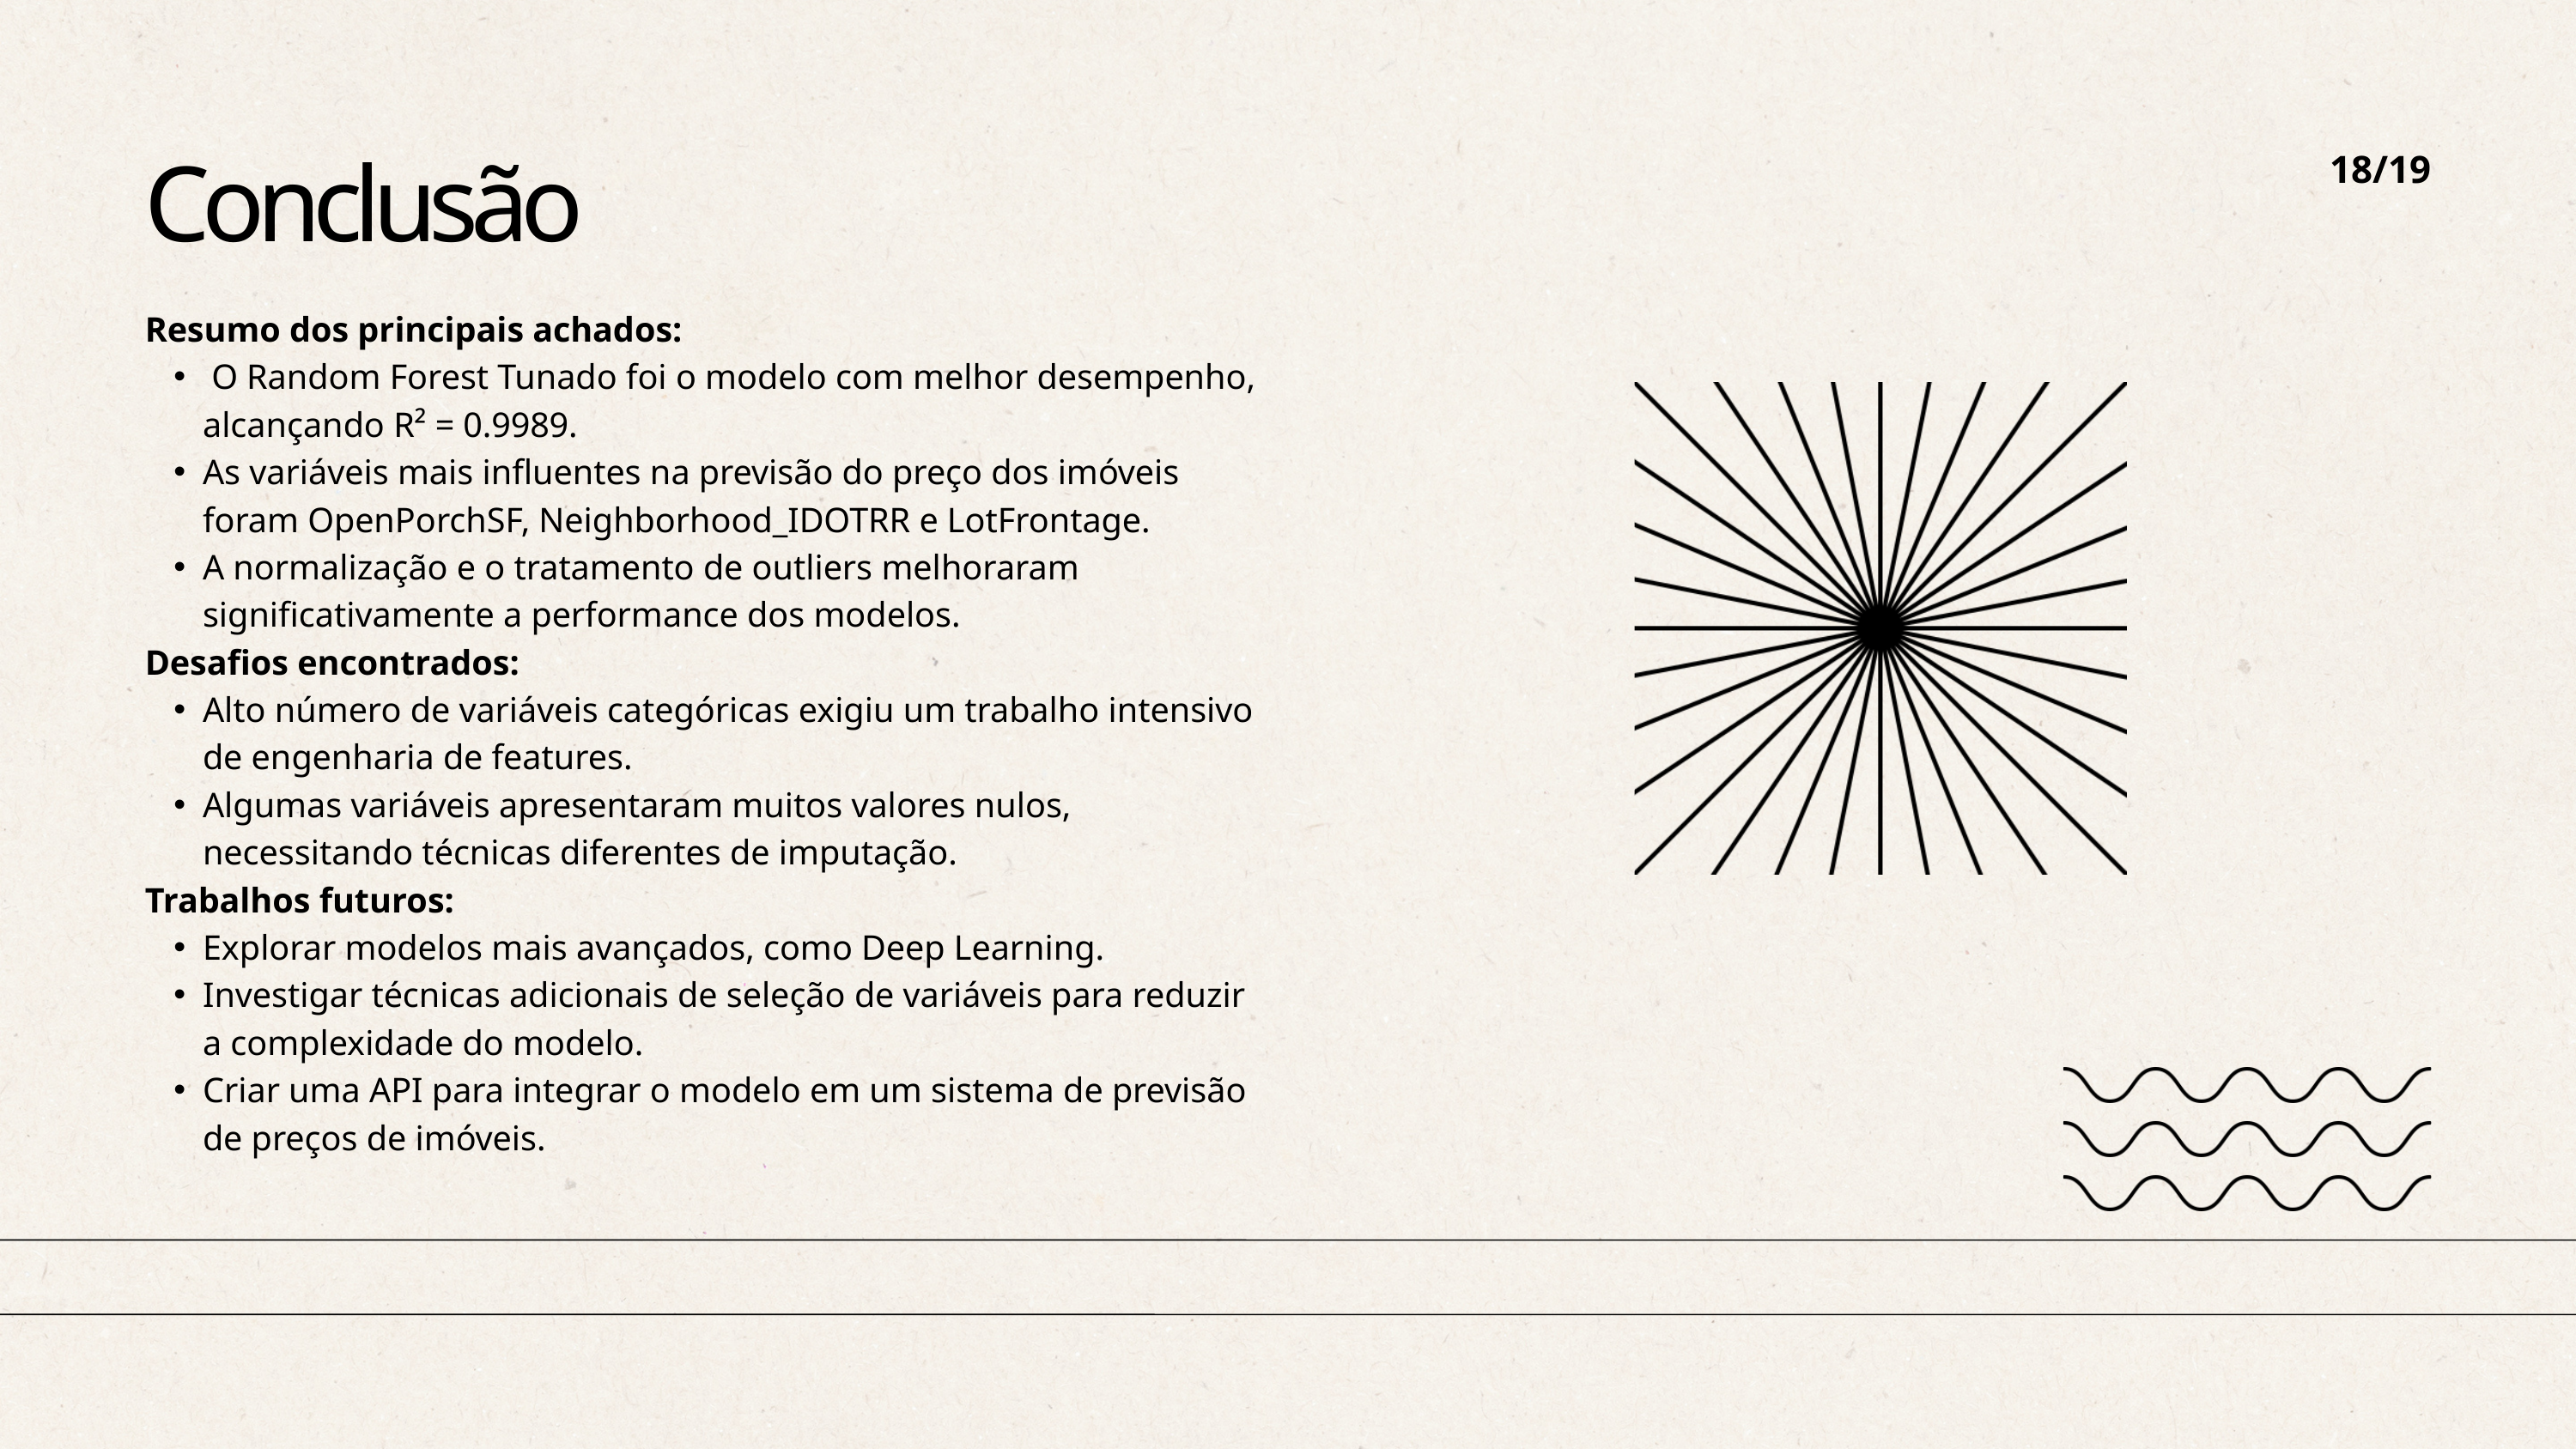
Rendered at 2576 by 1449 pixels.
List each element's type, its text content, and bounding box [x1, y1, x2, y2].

text_box [1634, 382, 2127, 875]
text_box Conclusão [144, 158, 1160, 263]
text_box [2063, 1067, 2432, 1211]
text_box Resumo dos principais achados: O Random Forest Tunado foi o modelo com melhor desempenho, alcançando R² = 0.9989. As variáveis mais influentes na previsão do preço dos imóveis foram OpenPorchSF, Neighborhood_IDOTRR e LotFrontage. A normalização e o tratamento de outliers melhoraram significativamente a performance dos modelos. Desafios encontrados: Alto número de variáveis categóricas exigiu um trabalho intensivo de engenharia de features. Algumas variáveis apresentaram muitos valores nulos, necessitando técnicas diferentes de imputação. Trabalhos futuros: Explorar modelos mais avançados, como Deep Learning. Investigar técnicas adicionais de seleção de variáveis para reduzir a complexidade do modelo. Criar uma API para integrar o modelo em um sistema de previsão de preços de imóveis. [144, 300, 1273, 1205]
text_box [0, 1315, 2576, 1449]
text_box 18/19 [1822, 137, 2432, 191]
text_box [0, 0, 2576, 1240]
text_box [0, 1240, 2576, 1314]
